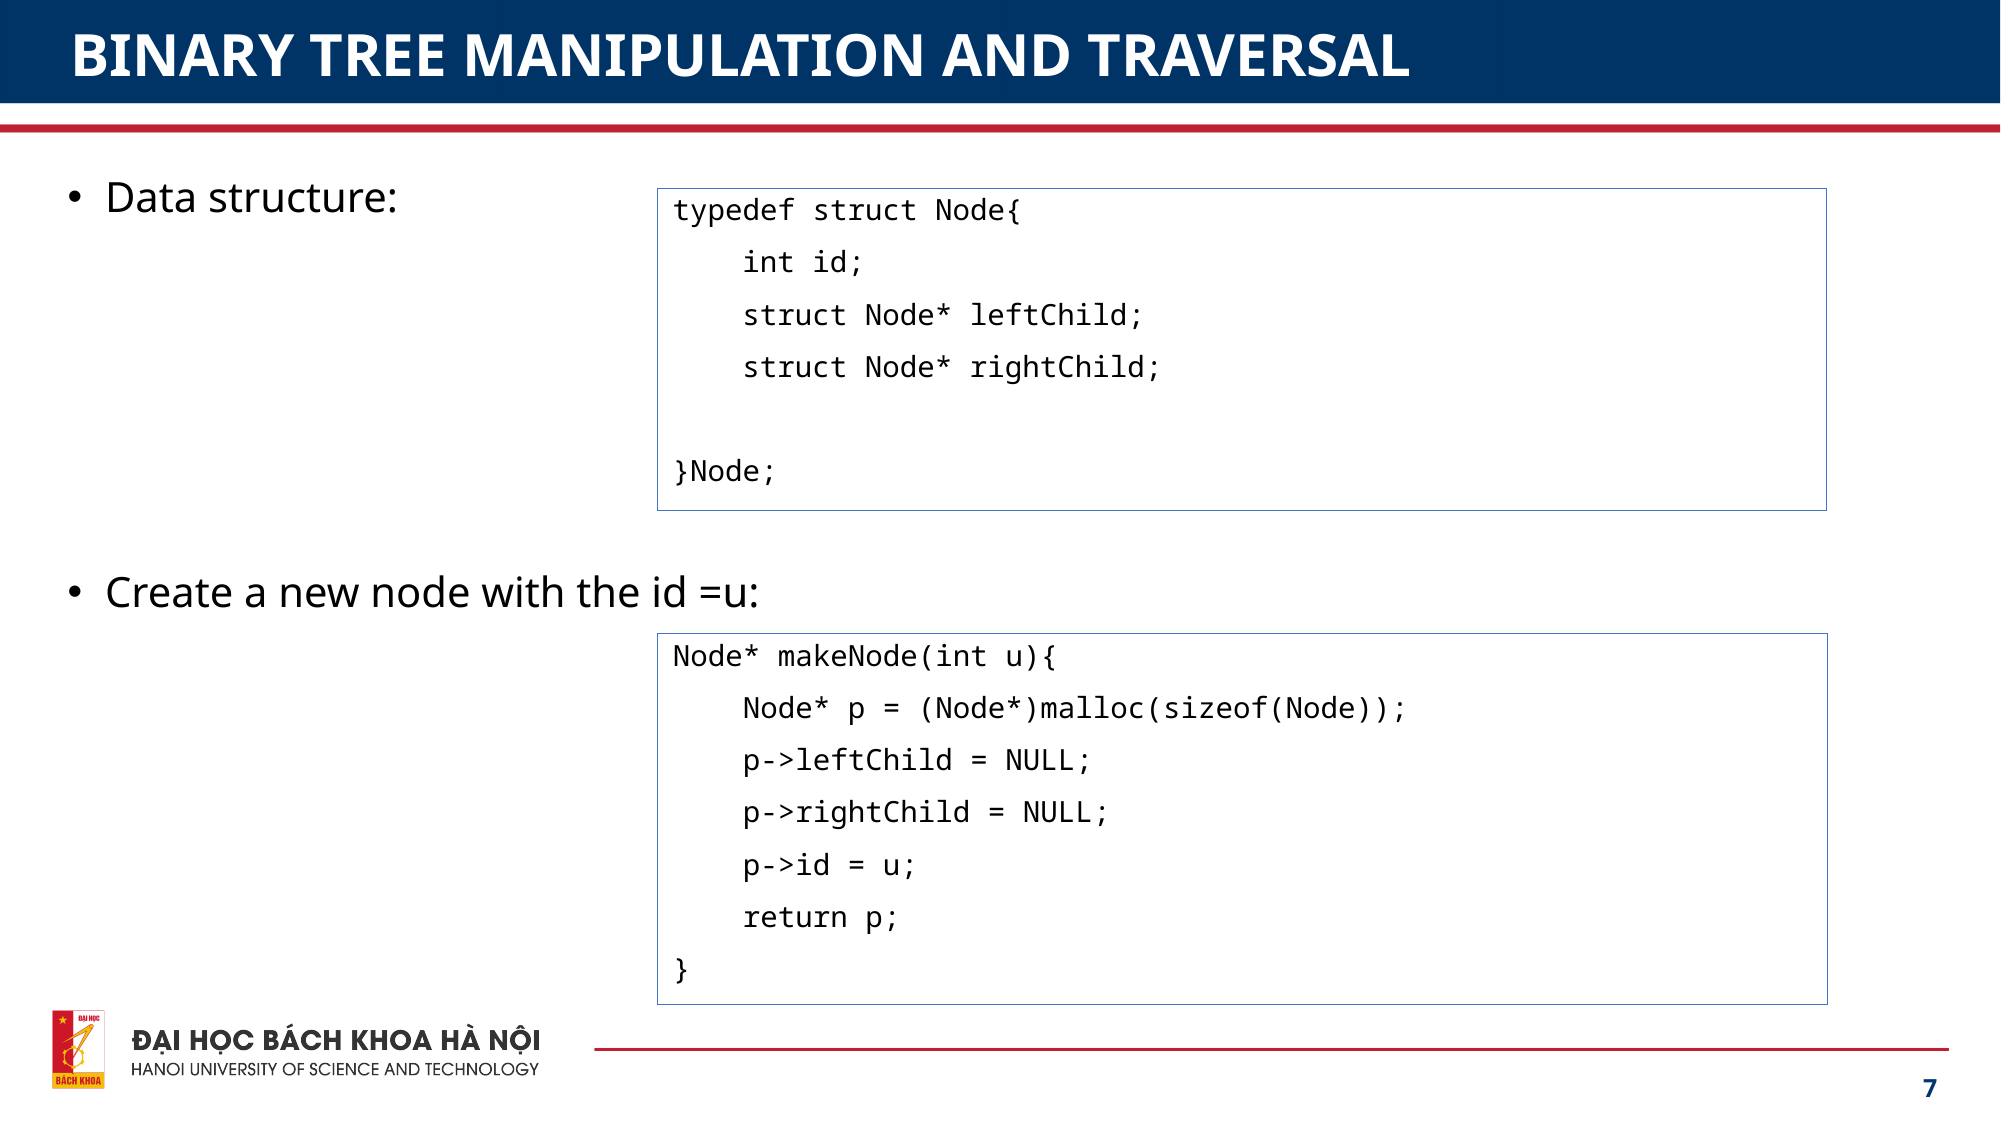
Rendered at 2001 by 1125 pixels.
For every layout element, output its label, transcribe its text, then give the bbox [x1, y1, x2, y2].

slide_number 7 [1502, 1065, 1953, 1125]
text_box Node* makeNode(int u){ Node* p = (Node*)malloc(sizeof(Node)); p->leftChild = NULL; p->rightChild = NULL; p->id = u; return p; } [657, 633, 1828, 1005]
text_box typedef struct Node{ int id; struct Node* leftChild; struct Node* rightChild; }Node; [657, 188, 1827, 511]
list Data structure: Create a new node with the id =u: [52, 168, 1942, 974]
title BINARY TREE MANIPULATION AND TRAVERSAL [55, 18, 1945, 90]
picture [0, 0, 2001, 1125]
